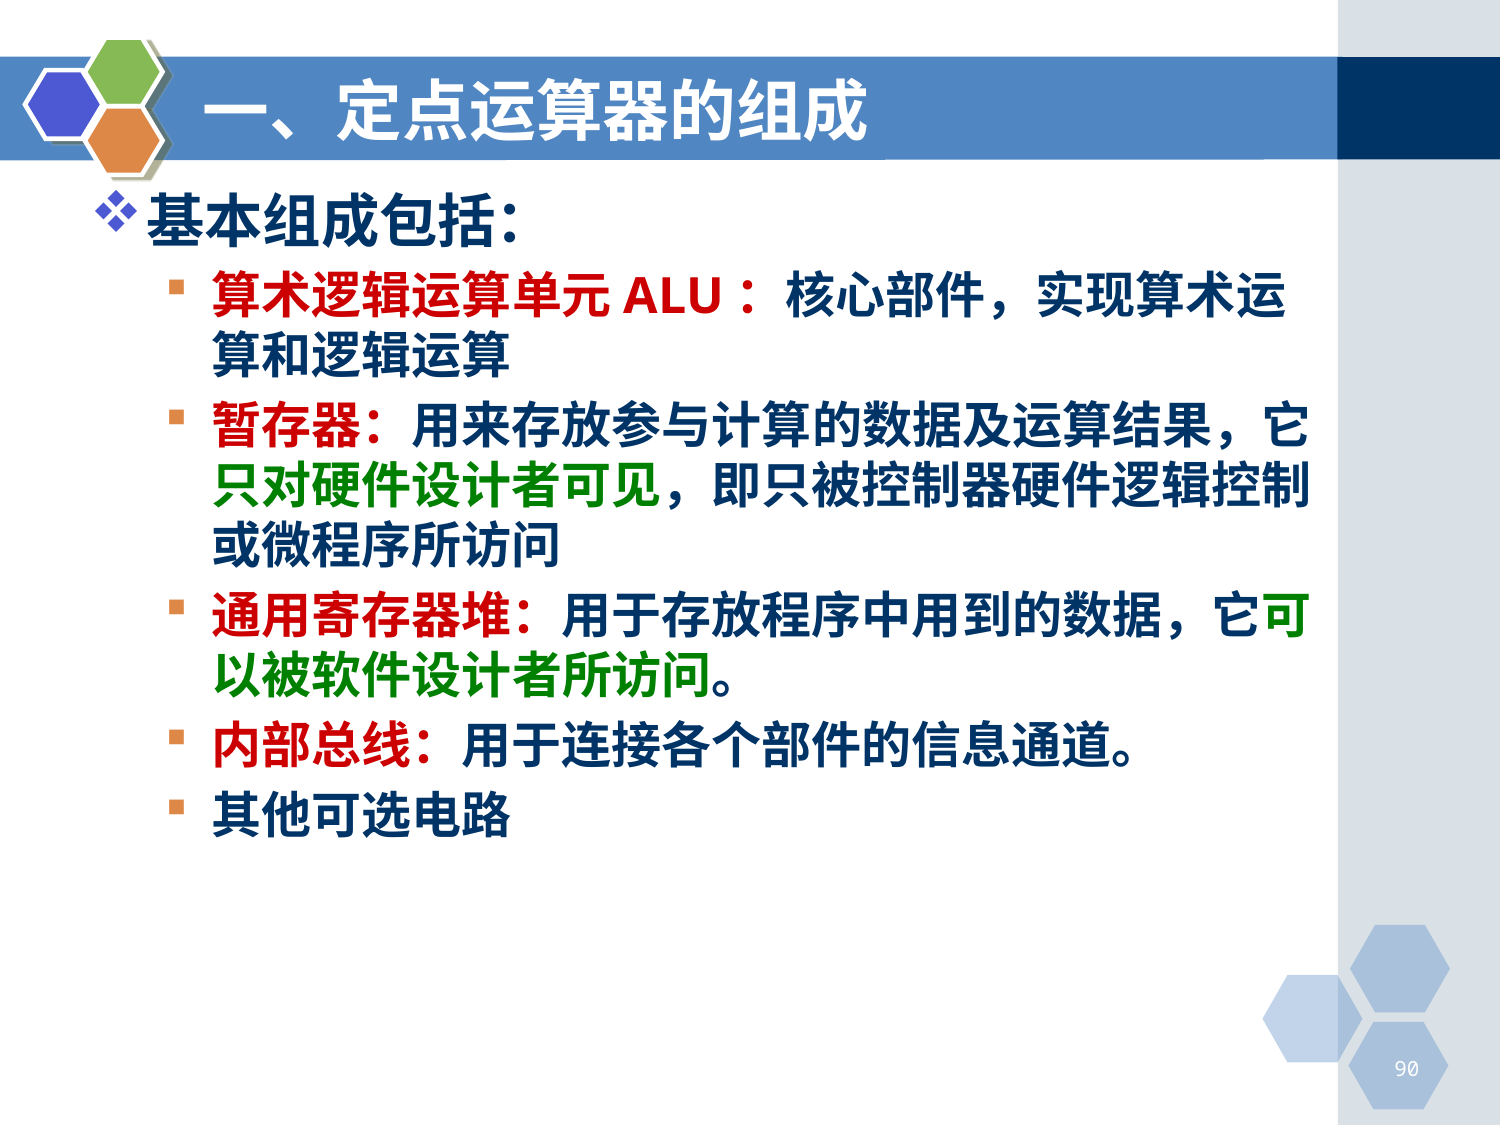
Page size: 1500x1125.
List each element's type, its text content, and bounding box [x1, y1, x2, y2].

title 一、定点运算器的组成 [187, 62, 1288, 155]
list 基本组成包括： 算术逻辑运算单元ALU：核心部件，实现算术运算和逻辑运算 暂存器：用来存放参与计算的数据及运算结果，它只对硬件设计者可见，即只被控制器硬件逻辑控制或微程序所访问 通用寄存器堆：用于存放程序中用到的数据，它可以被软件设计者所访问。 内部总线：用于连接各个部件的信息通道。 其他可选电路 [75, 176, 1341, 977]
slide_number 90 [1359, 1047, 1435, 1086]
